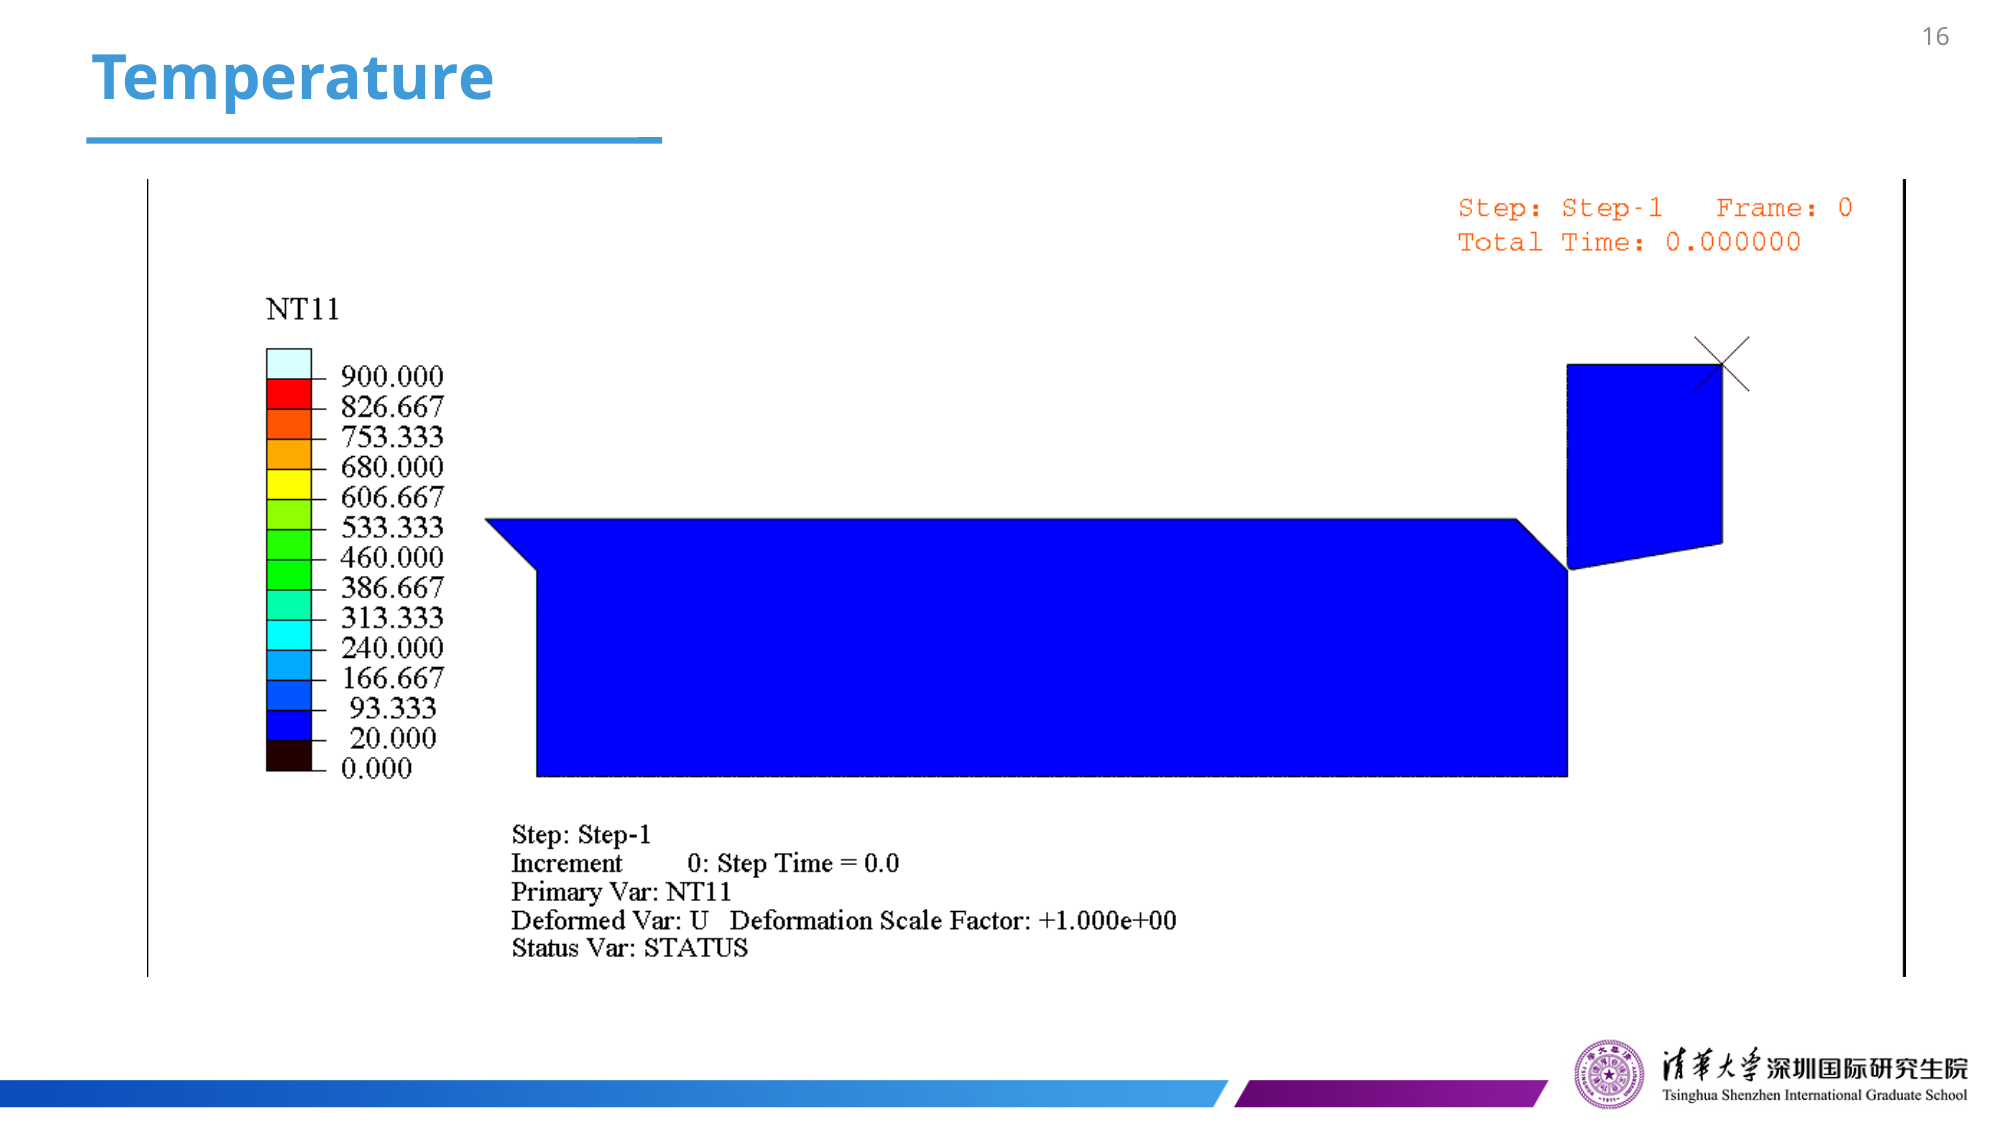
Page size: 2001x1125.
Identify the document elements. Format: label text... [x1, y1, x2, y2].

slide_number 16 [1514, 7, 1965, 68]
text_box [147, 178, 1906, 978]
title Temperature [75, 31, 732, 128]
picture [0, 0, 2001, 1125]
